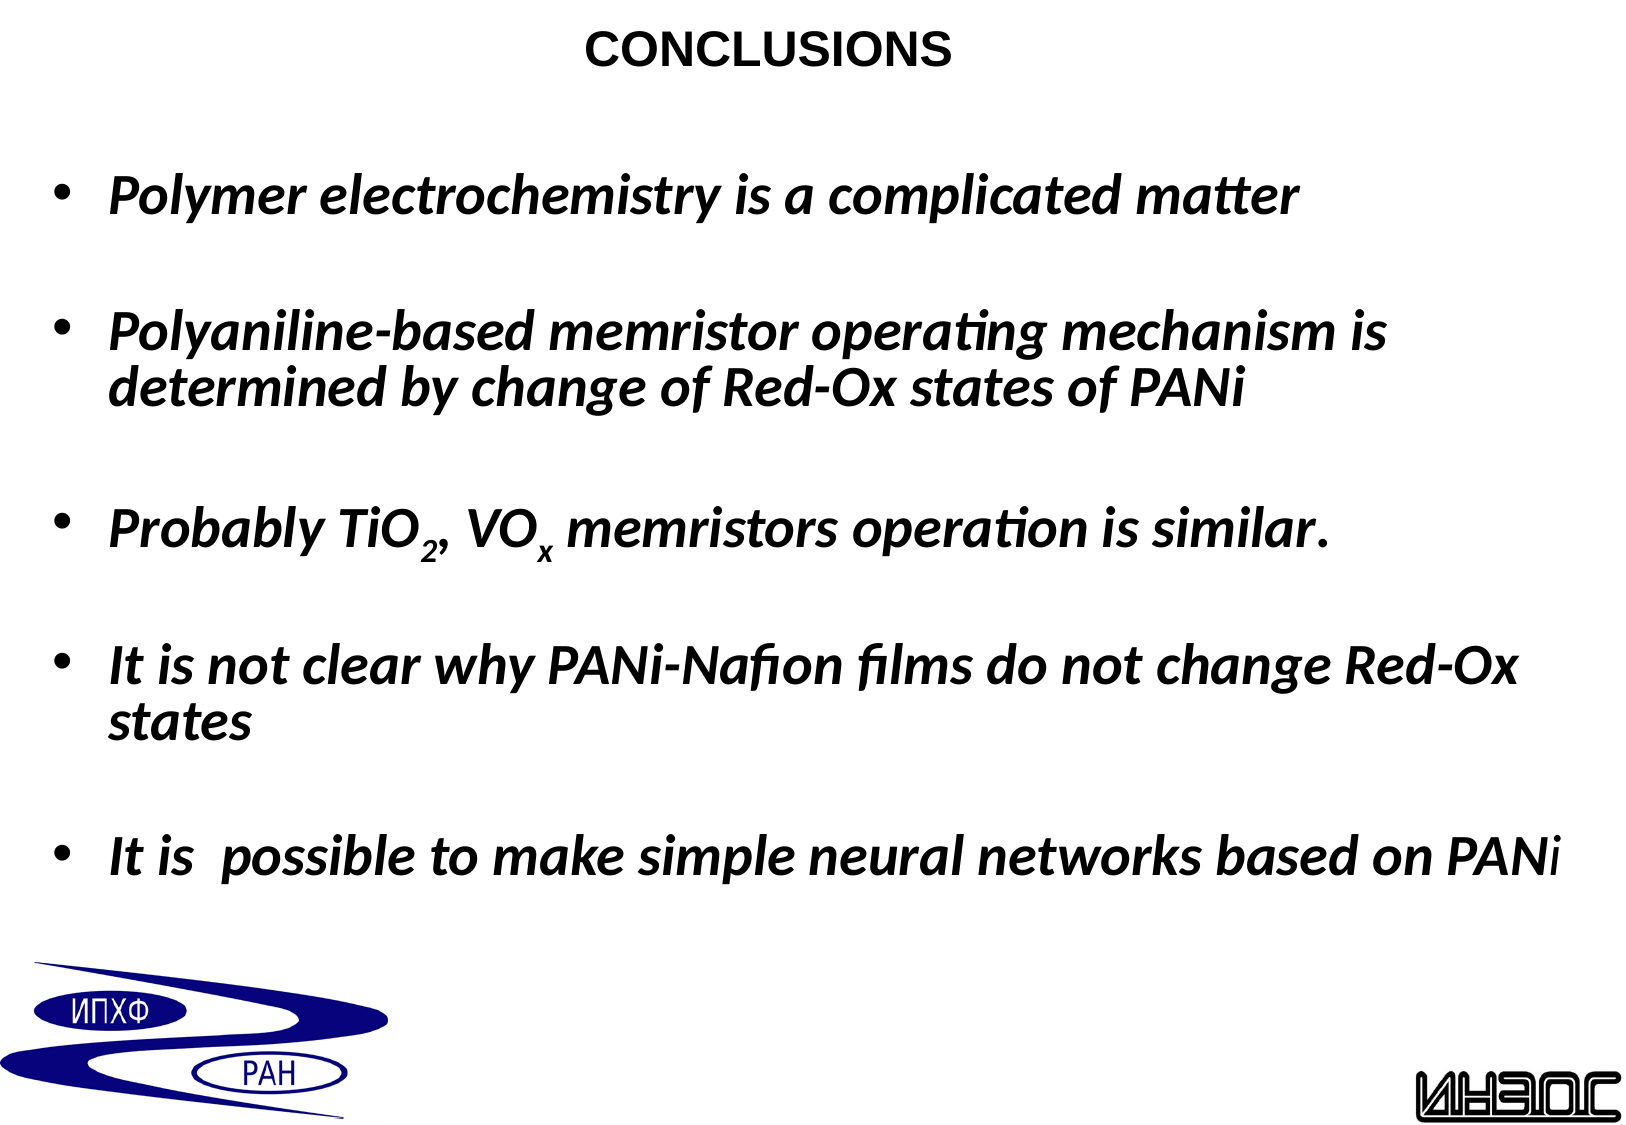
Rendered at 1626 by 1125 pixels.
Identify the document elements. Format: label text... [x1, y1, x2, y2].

picture [0, 962, 388, 1125]
title CONCLUSIONS [37, 0, 1501, 93]
list Polymer electrochemistry is a complicated matter Polyaniline-based memristor operating mechanism is determined by change of Red-Ox states of PANi Probably TiO2, VOx memristors operation is similar. It is not clear why PANi-Nafion films do not change Red-Ox states It is possible to make simple neural networks based on PANi [37, 162, 1588, 905]
picture [1412, 1068, 1625, 1125]
